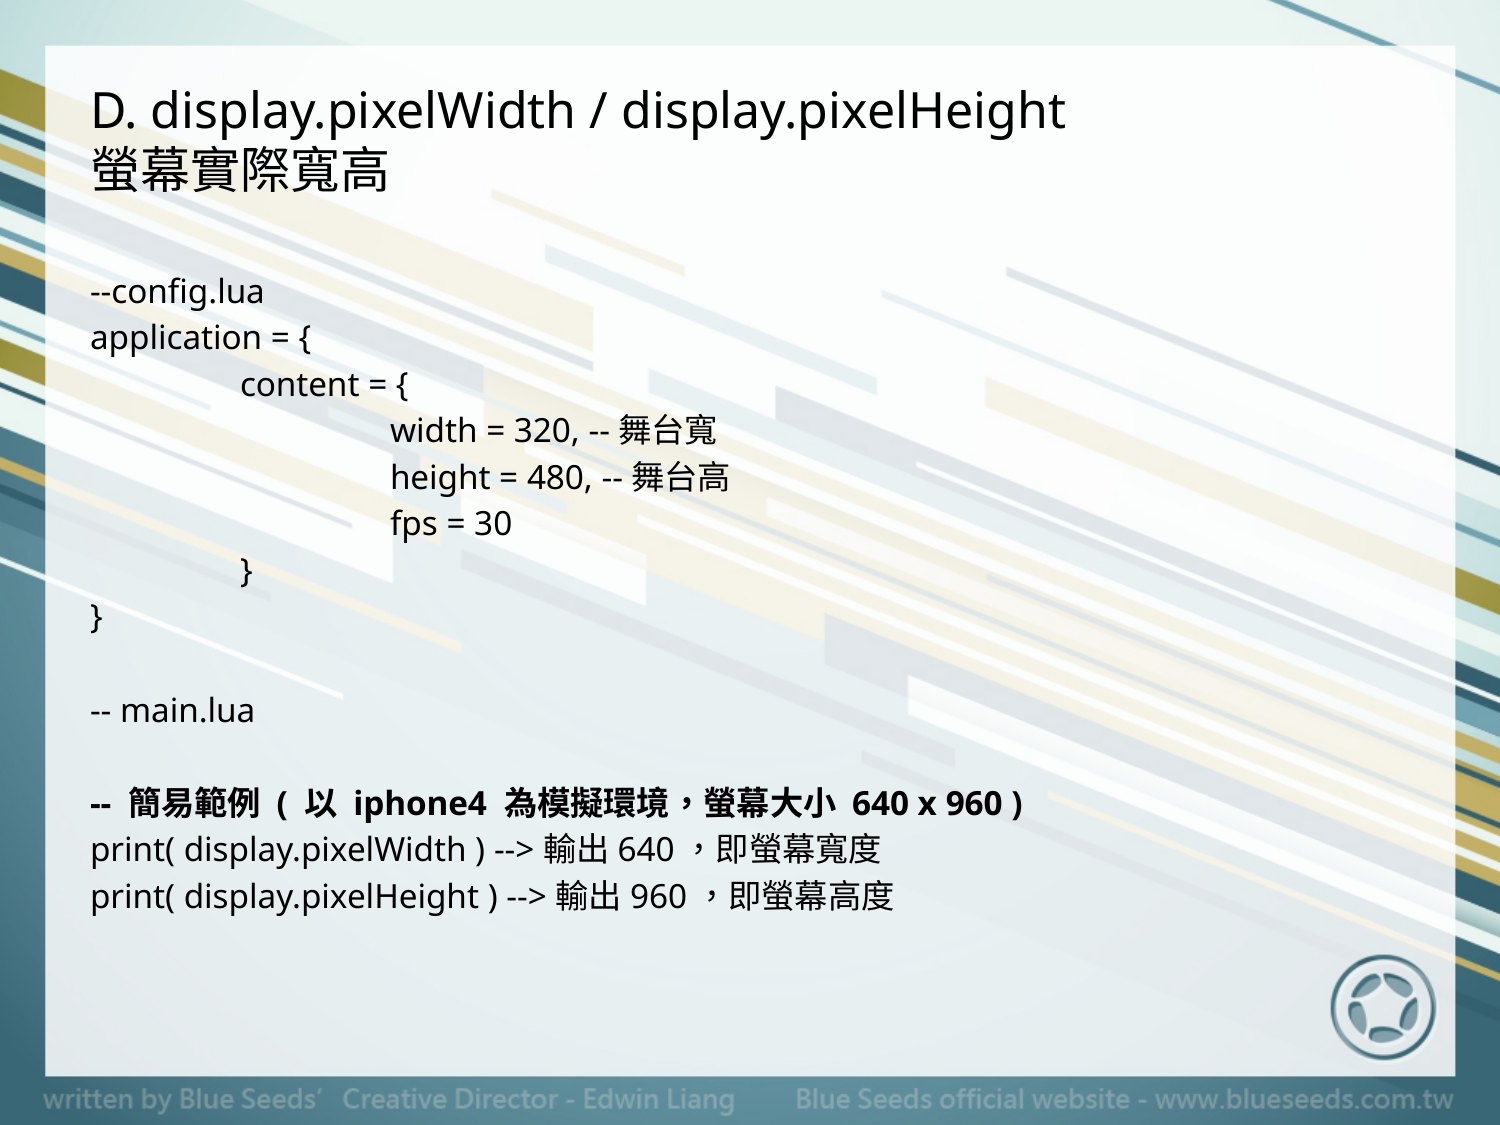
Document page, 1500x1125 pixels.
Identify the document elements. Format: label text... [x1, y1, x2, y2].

title D. display.pixelWidth / display.pixelHeight 螢幕實際寬高 [75, 45, 1425, 233]
picture [0, 0, 1500, 1125]
list --config.lua application = { content = { width = 320, --舞台寬 height = 480, --舞台高 fps = 30 } } -- main.lua -- 簡易範例 ( 以 iphone4 為模擬環境，螢幕大小 640 x 960 ) print( display.pixelWidth ) -->輸出640，即螢幕寬度 print( display.pixelHeight ) -->輸出960，即螢幕高度 [75, 262, 1425, 1005]
